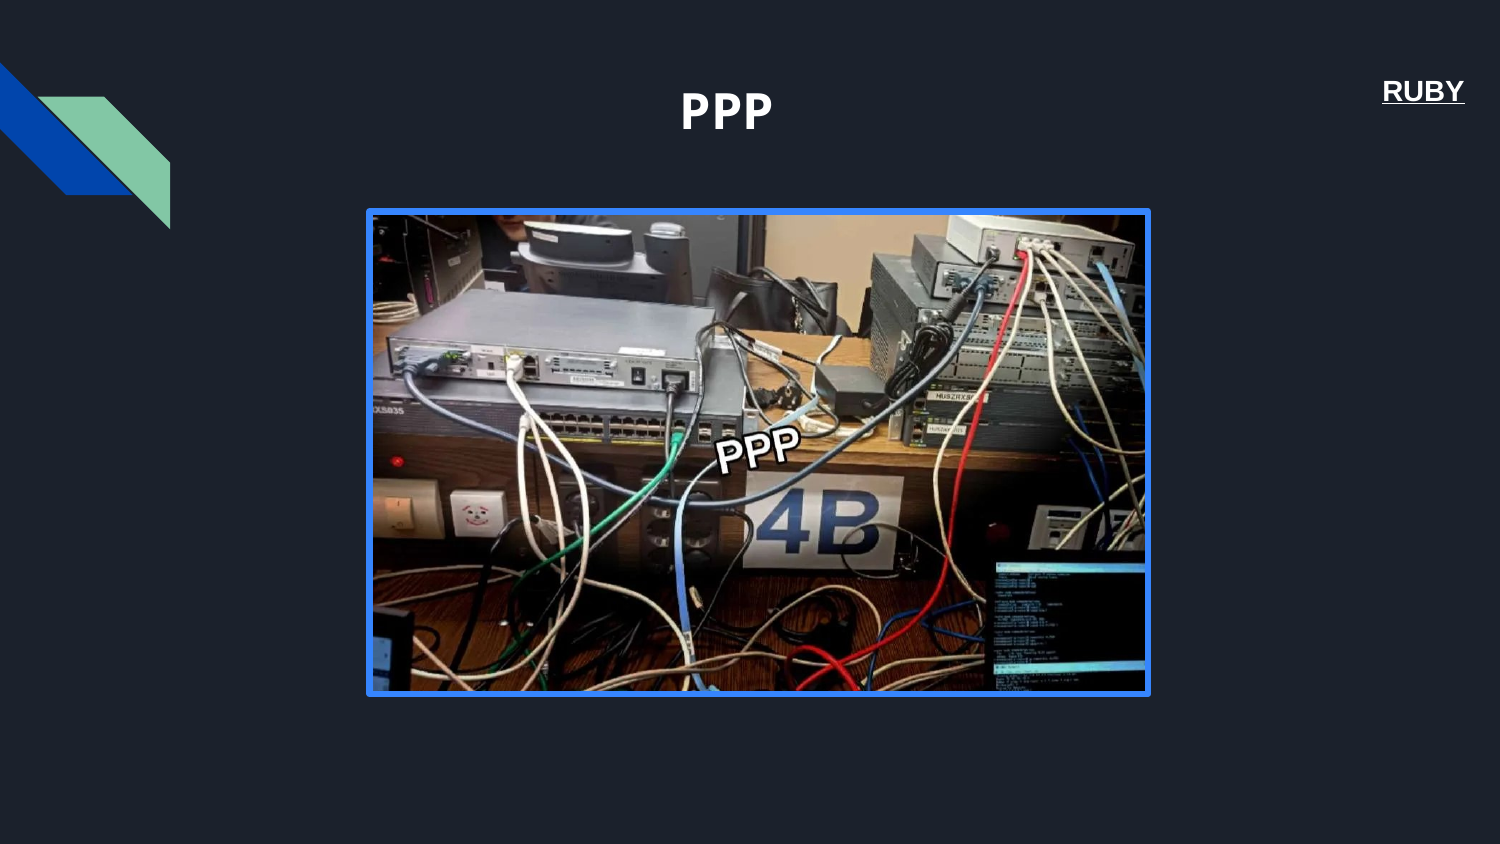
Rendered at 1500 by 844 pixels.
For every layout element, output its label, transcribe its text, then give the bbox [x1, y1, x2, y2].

picture [372, 214, 1146, 692]
title PPP [664, 64, 1368, 215]
text_box RUBY [1367, 64, 1500, 115]
